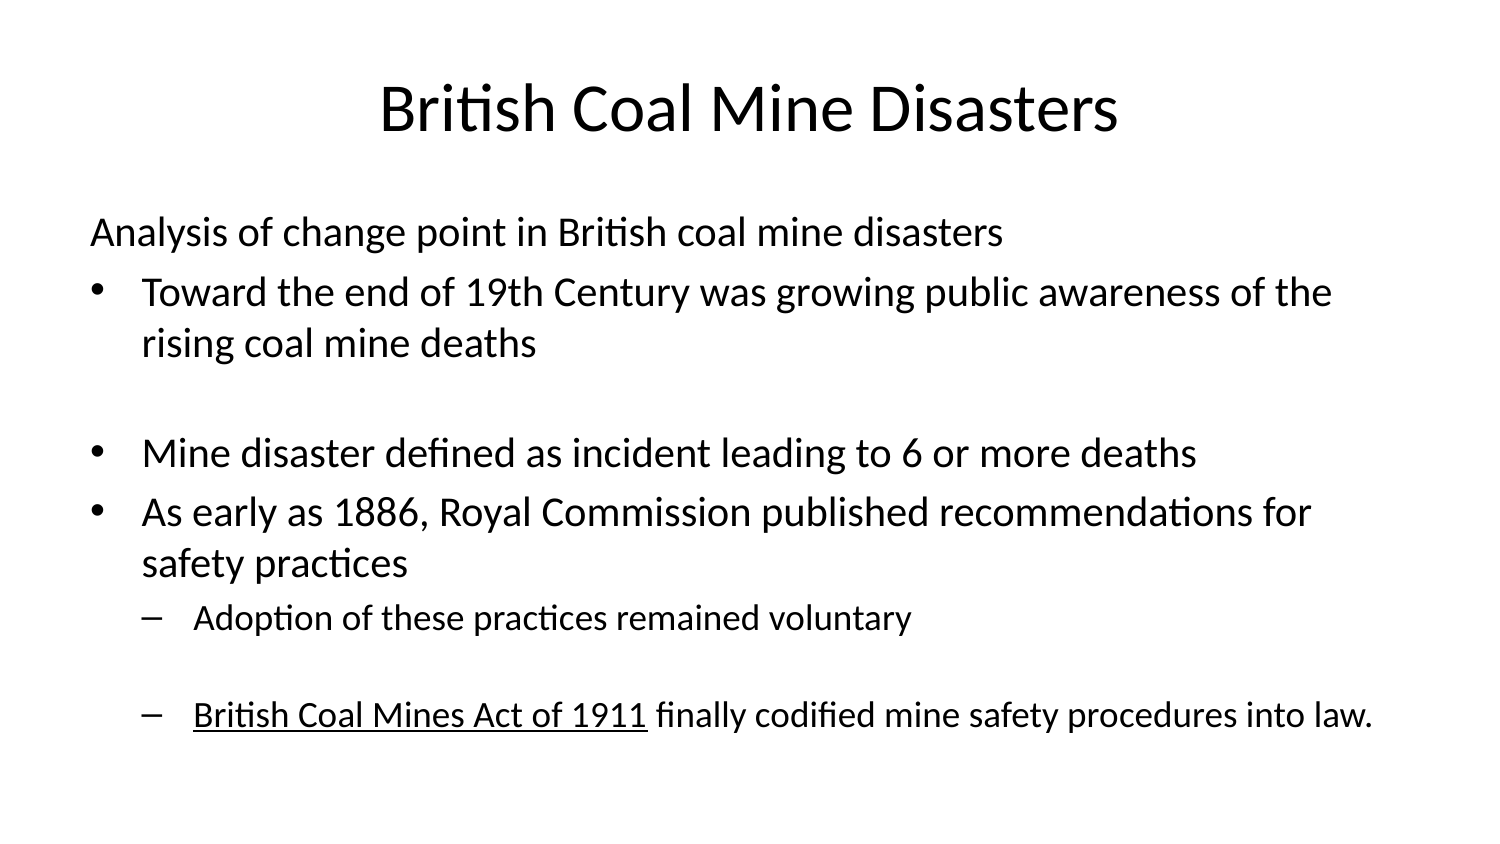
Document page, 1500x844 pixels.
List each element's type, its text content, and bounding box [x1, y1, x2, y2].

title British Coal Mine Disasters [75, 33, 1425, 175]
list Analysis of change point in British coal mine disasters Toward the end of 19th Century was growing public awareness of the rising coal mine deaths Mine disaster defined as incident leading to 6 or more deaths As early as 1886, Royal Commission published recommendations for safety practices Adoption of these practices remained voluntary British Coal Mines Act of 1911 finally codified mine safety procedures into law. [75, 196, 1425, 754]
